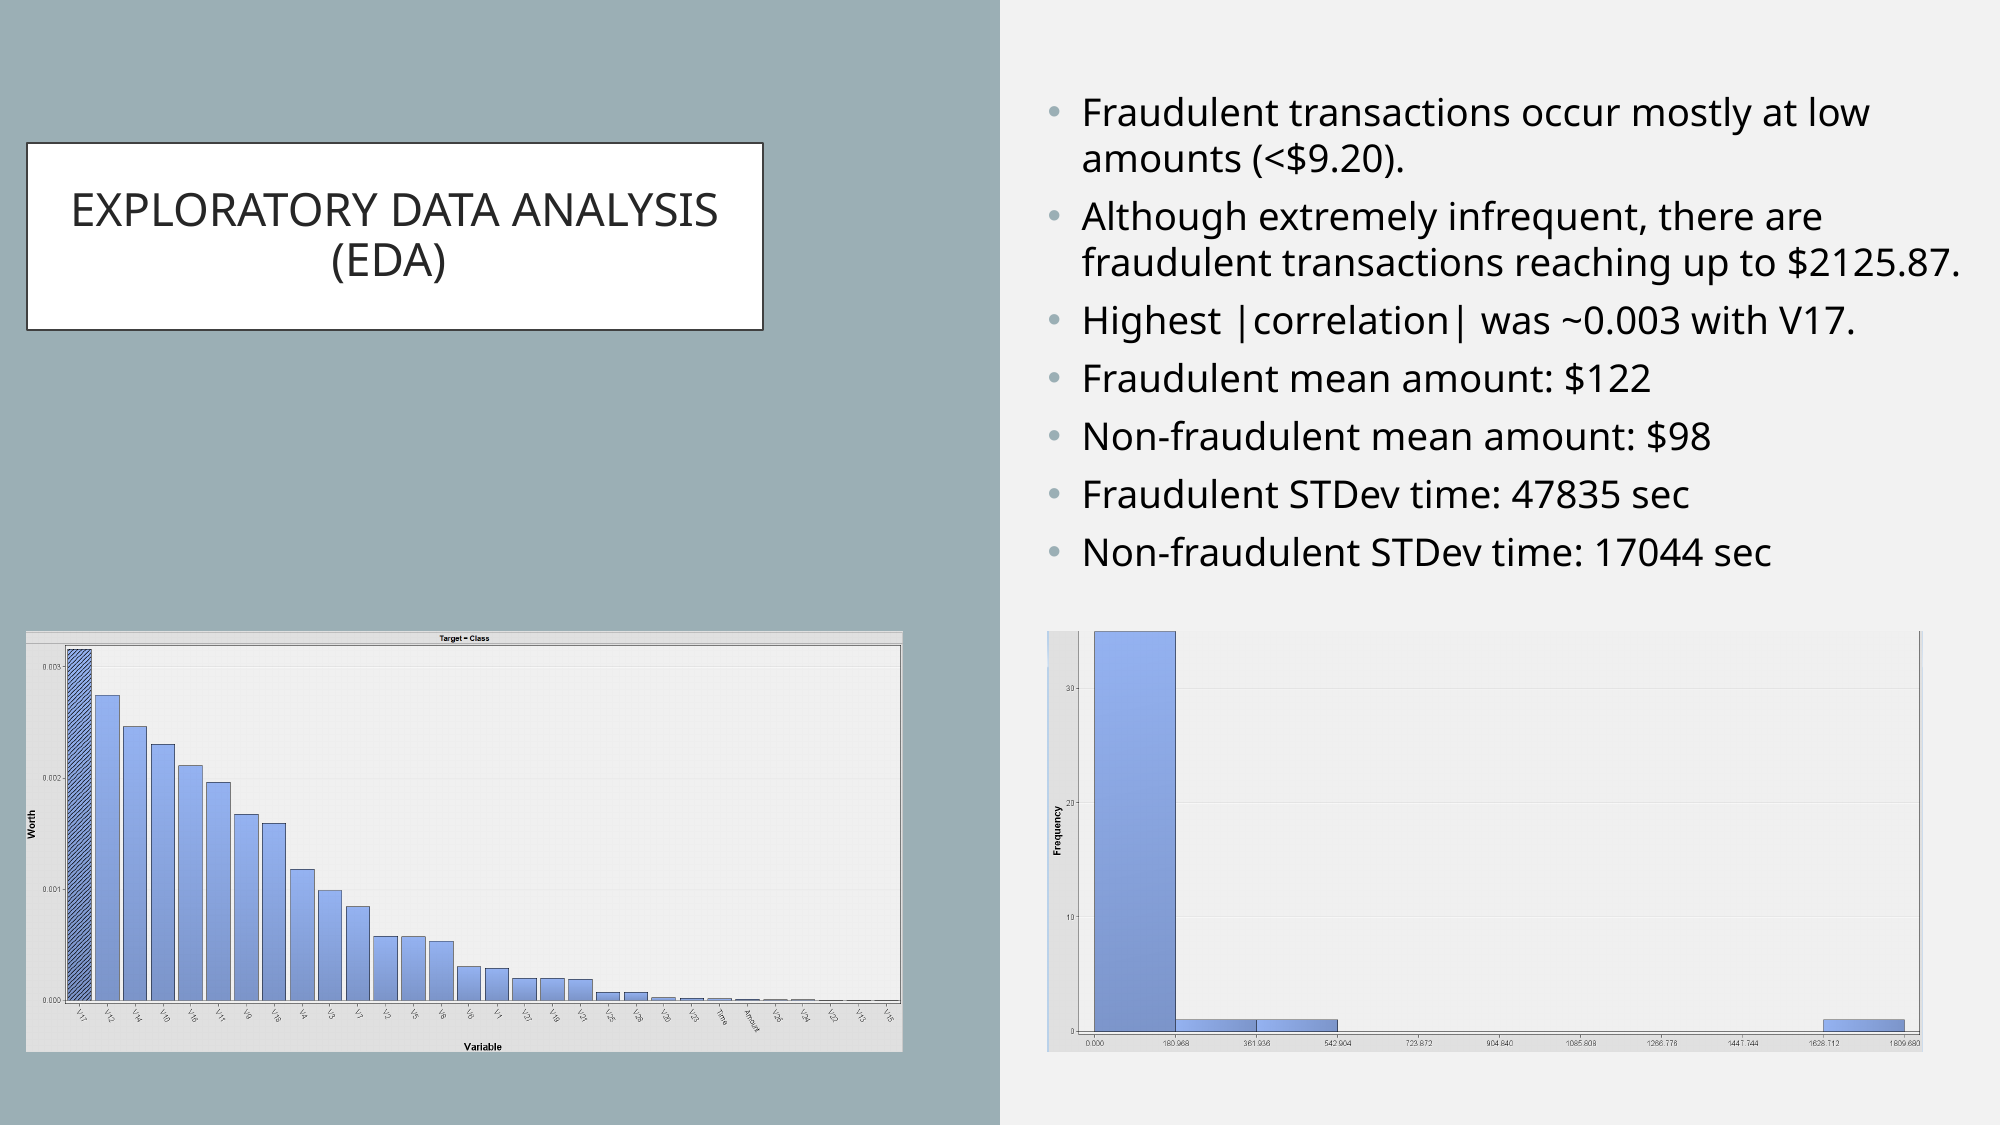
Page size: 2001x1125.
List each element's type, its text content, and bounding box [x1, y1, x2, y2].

list Fraudulent transactions occur mostly at low amounts (<$9.20). Although extremely infrequent, there are fraudulent transactions reaching up to $2125.87. Highest |correlation| was ~0.003 with V17. Fraudulent mean amount: $122 Non-fraudulent mean amount: $98 Fraudulent STDev time: 47835 sec Non-fraudulent STDev time: 17044 sec [1032, 80, 1979, 600]
picture [26, 631, 903, 1052]
title EXPLORATORY DATA ANALYSIS (EDA) [26, 142, 764, 331]
picture [1046, 631, 1923, 1052]
